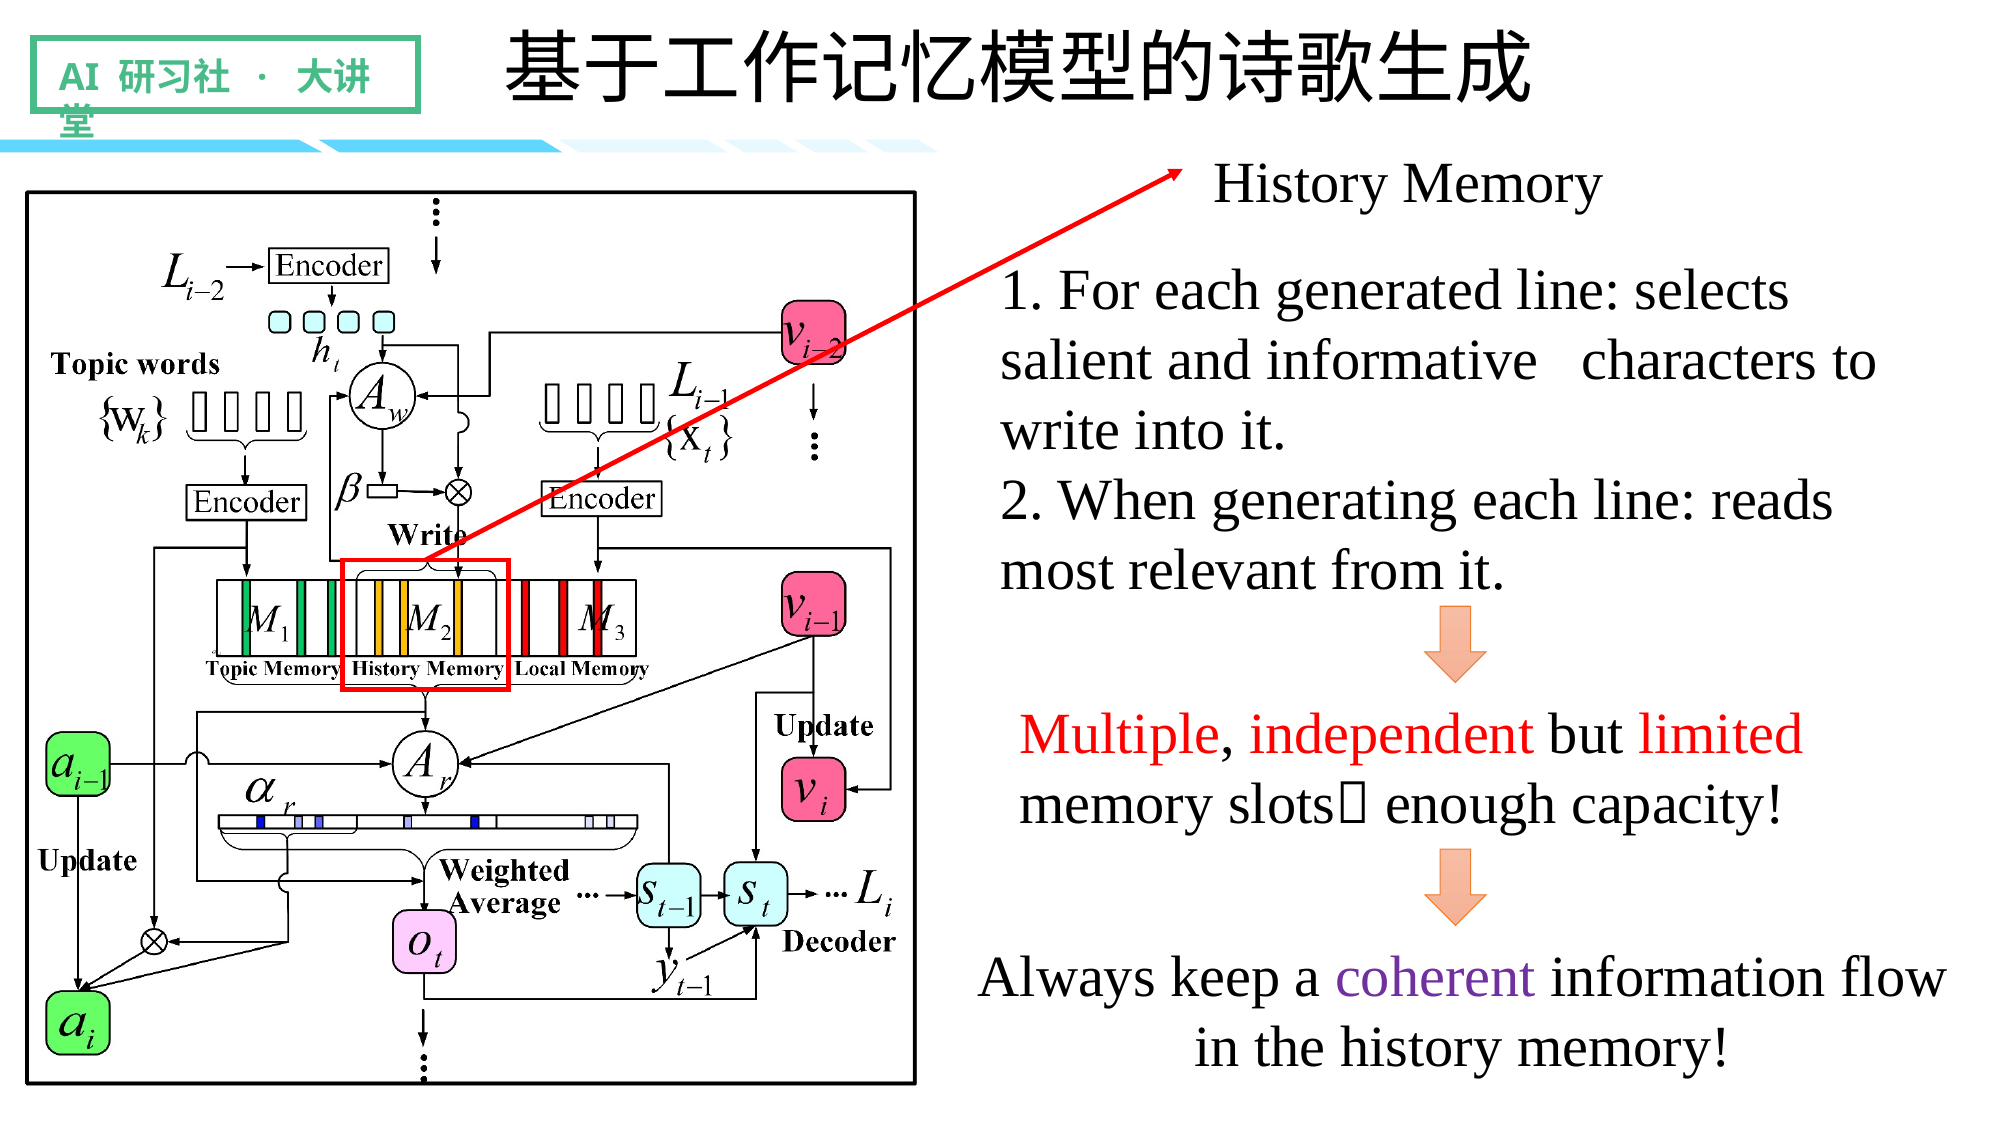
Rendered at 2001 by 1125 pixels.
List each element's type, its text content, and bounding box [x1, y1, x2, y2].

text_box [1423, 848, 1488, 927]
text_box Always keep a coherent information flow in the history memory! [958, 930, 1968, 1086]
text_box 基于工作记忆模型的诗歌生成 [488, 9, 1762, 120]
text_box 1. For each generated line: selects salient and informative characters to write into it. 2. When generating each line: reads most relevant from it. [986, 244, 1940, 609]
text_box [425, 168, 1183, 560]
picture [20, 187, 917, 1088]
text_box [1423, 605, 1488, 684]
text_box Multiple, independent but limited memory slots enough capacity! [1004, 687, 1878, 843]
